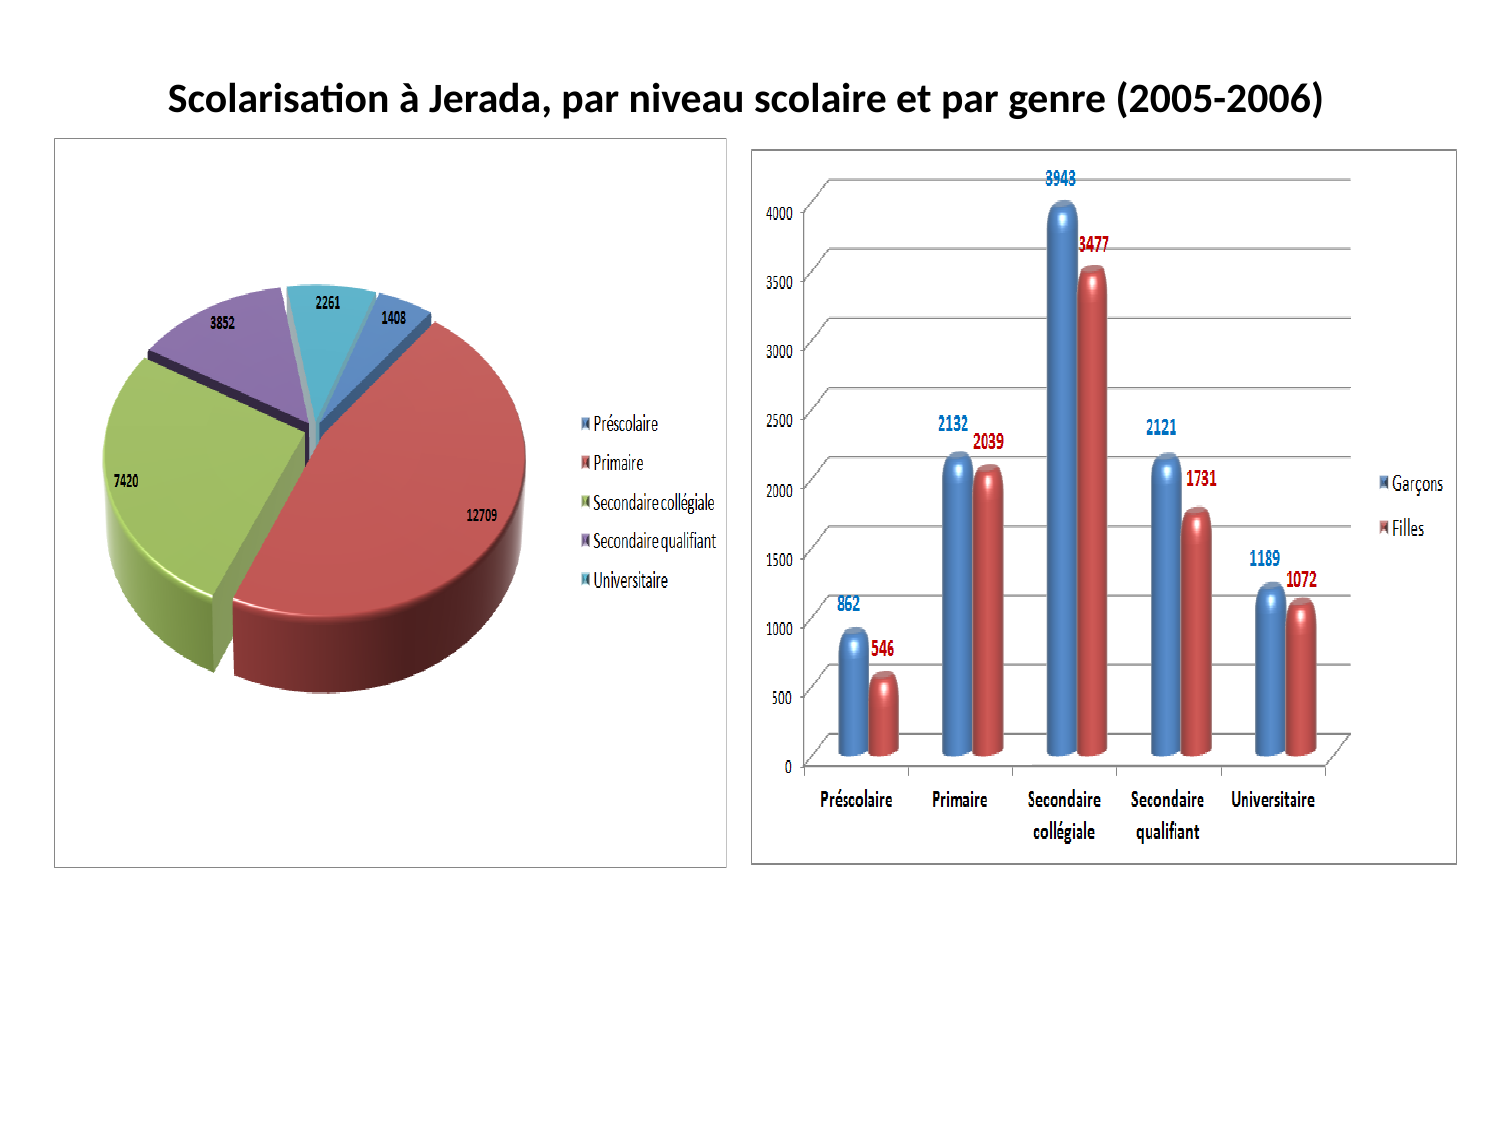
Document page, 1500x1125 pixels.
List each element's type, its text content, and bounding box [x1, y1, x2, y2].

title Scolarisation à Jerada, par niveau scolaire et par genre (2005-2006) [71, 42, 1422, 149]
picture [52, 136, 727, 870]
picture [749, 148, 1459, 870]
